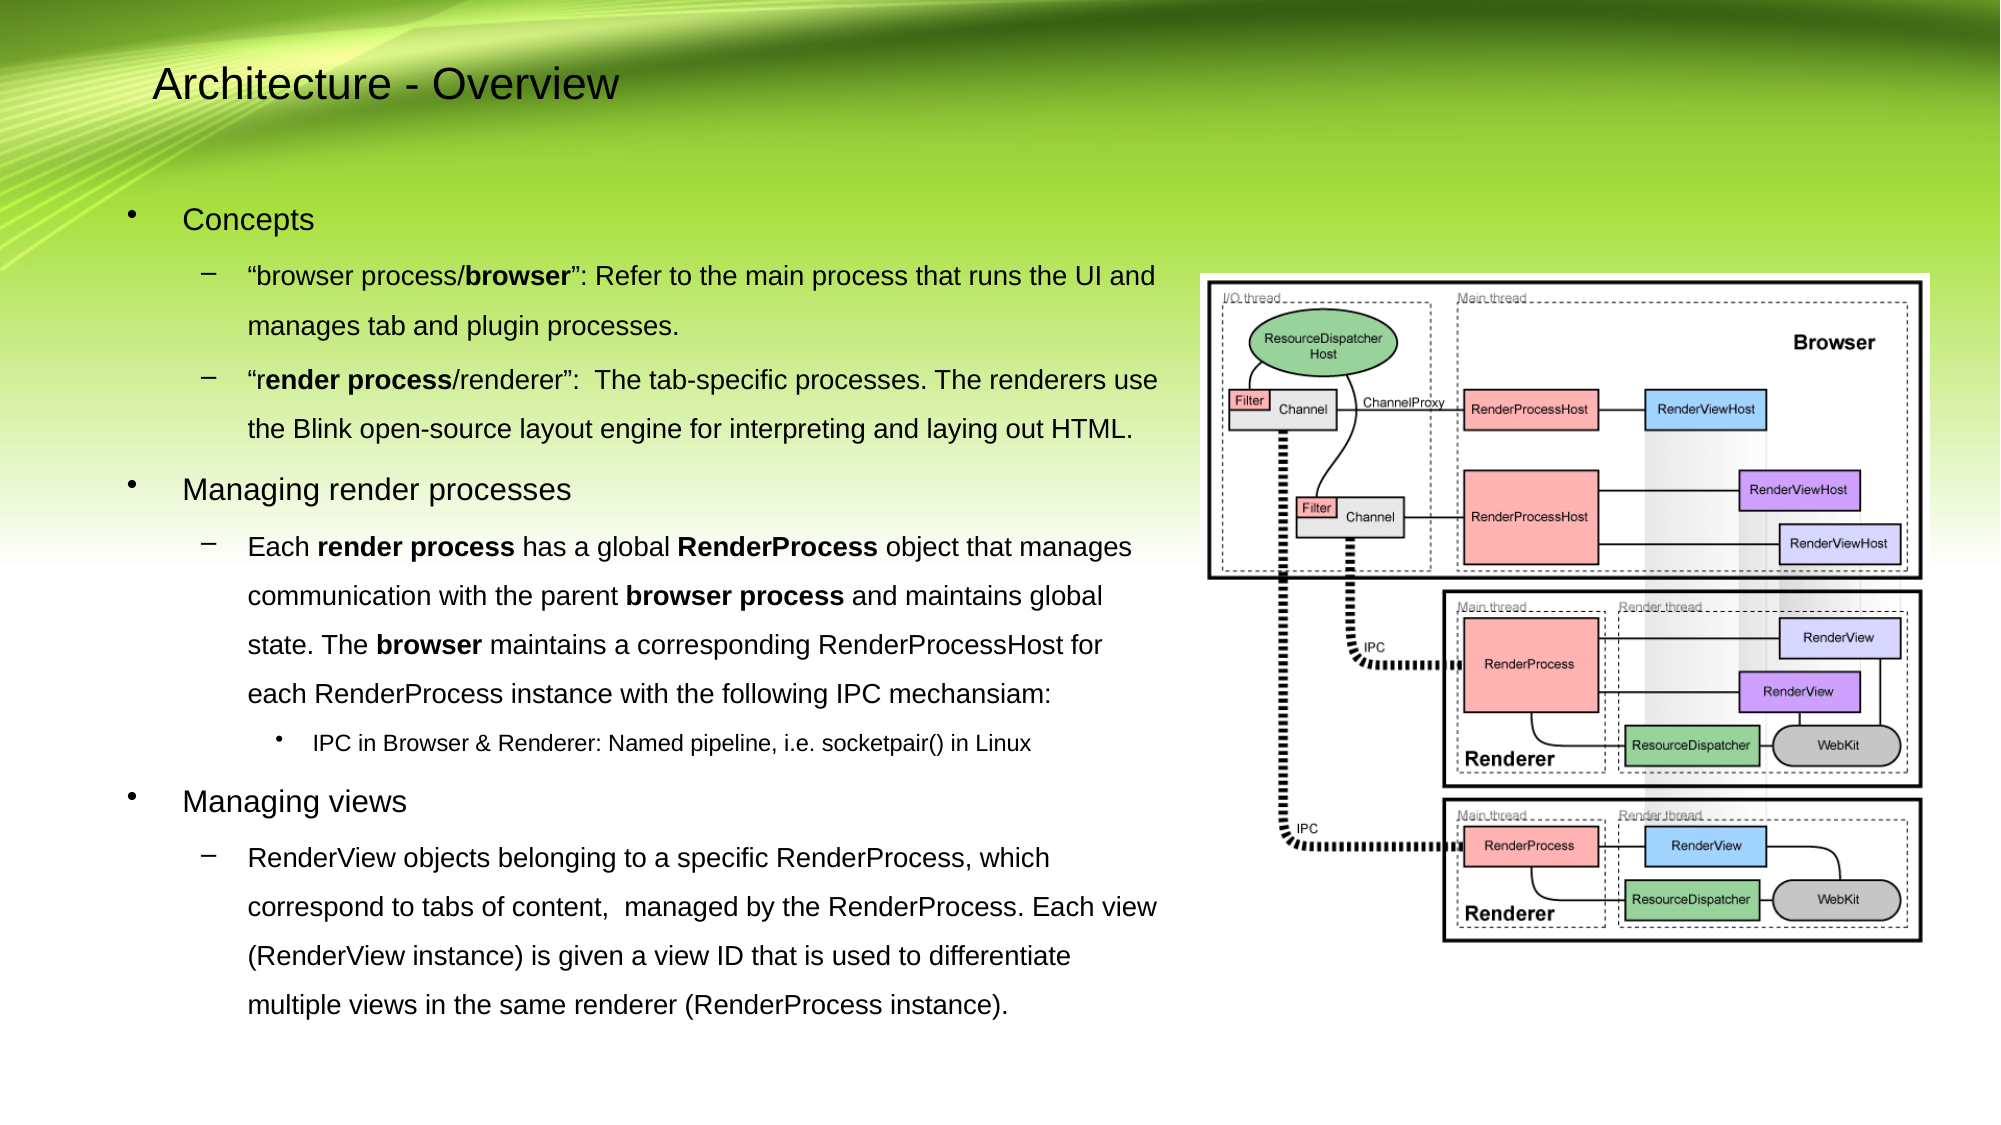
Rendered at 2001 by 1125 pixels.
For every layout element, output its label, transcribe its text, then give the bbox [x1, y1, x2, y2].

picture [0, 0, 2000, 1125]
title Architecture - Overview [137, 47, 1863, 117]
list Concepts “browser process/browser”: Refer to the main process that runs the UI and manages tab and plugin processes. “render process/renderer”: The tab-specific processes. The renderers use the Blink open-source layout engine for interpreting and laying out HTML. Managing render processes Each render process has a global RenderProcess object that manages communication with the parent browser process and maintains global state. The browser maintains a corresponding RenderProcessHost for each RenderProcess instance with the following IPC mechansiam: IPC in Browser & Renderer: Named pipeline, i.e. socketpair() in Linux Managing views RenderView objects belonging to a specific RenderProcess, which correspond to tabs of content, managed by the RenderProcess. Each view (RenderView instance) is given a view ID that is used to differentiate multiple views in the same renderer (RenderProcess instance). [111, 172, 1176, 1089]
